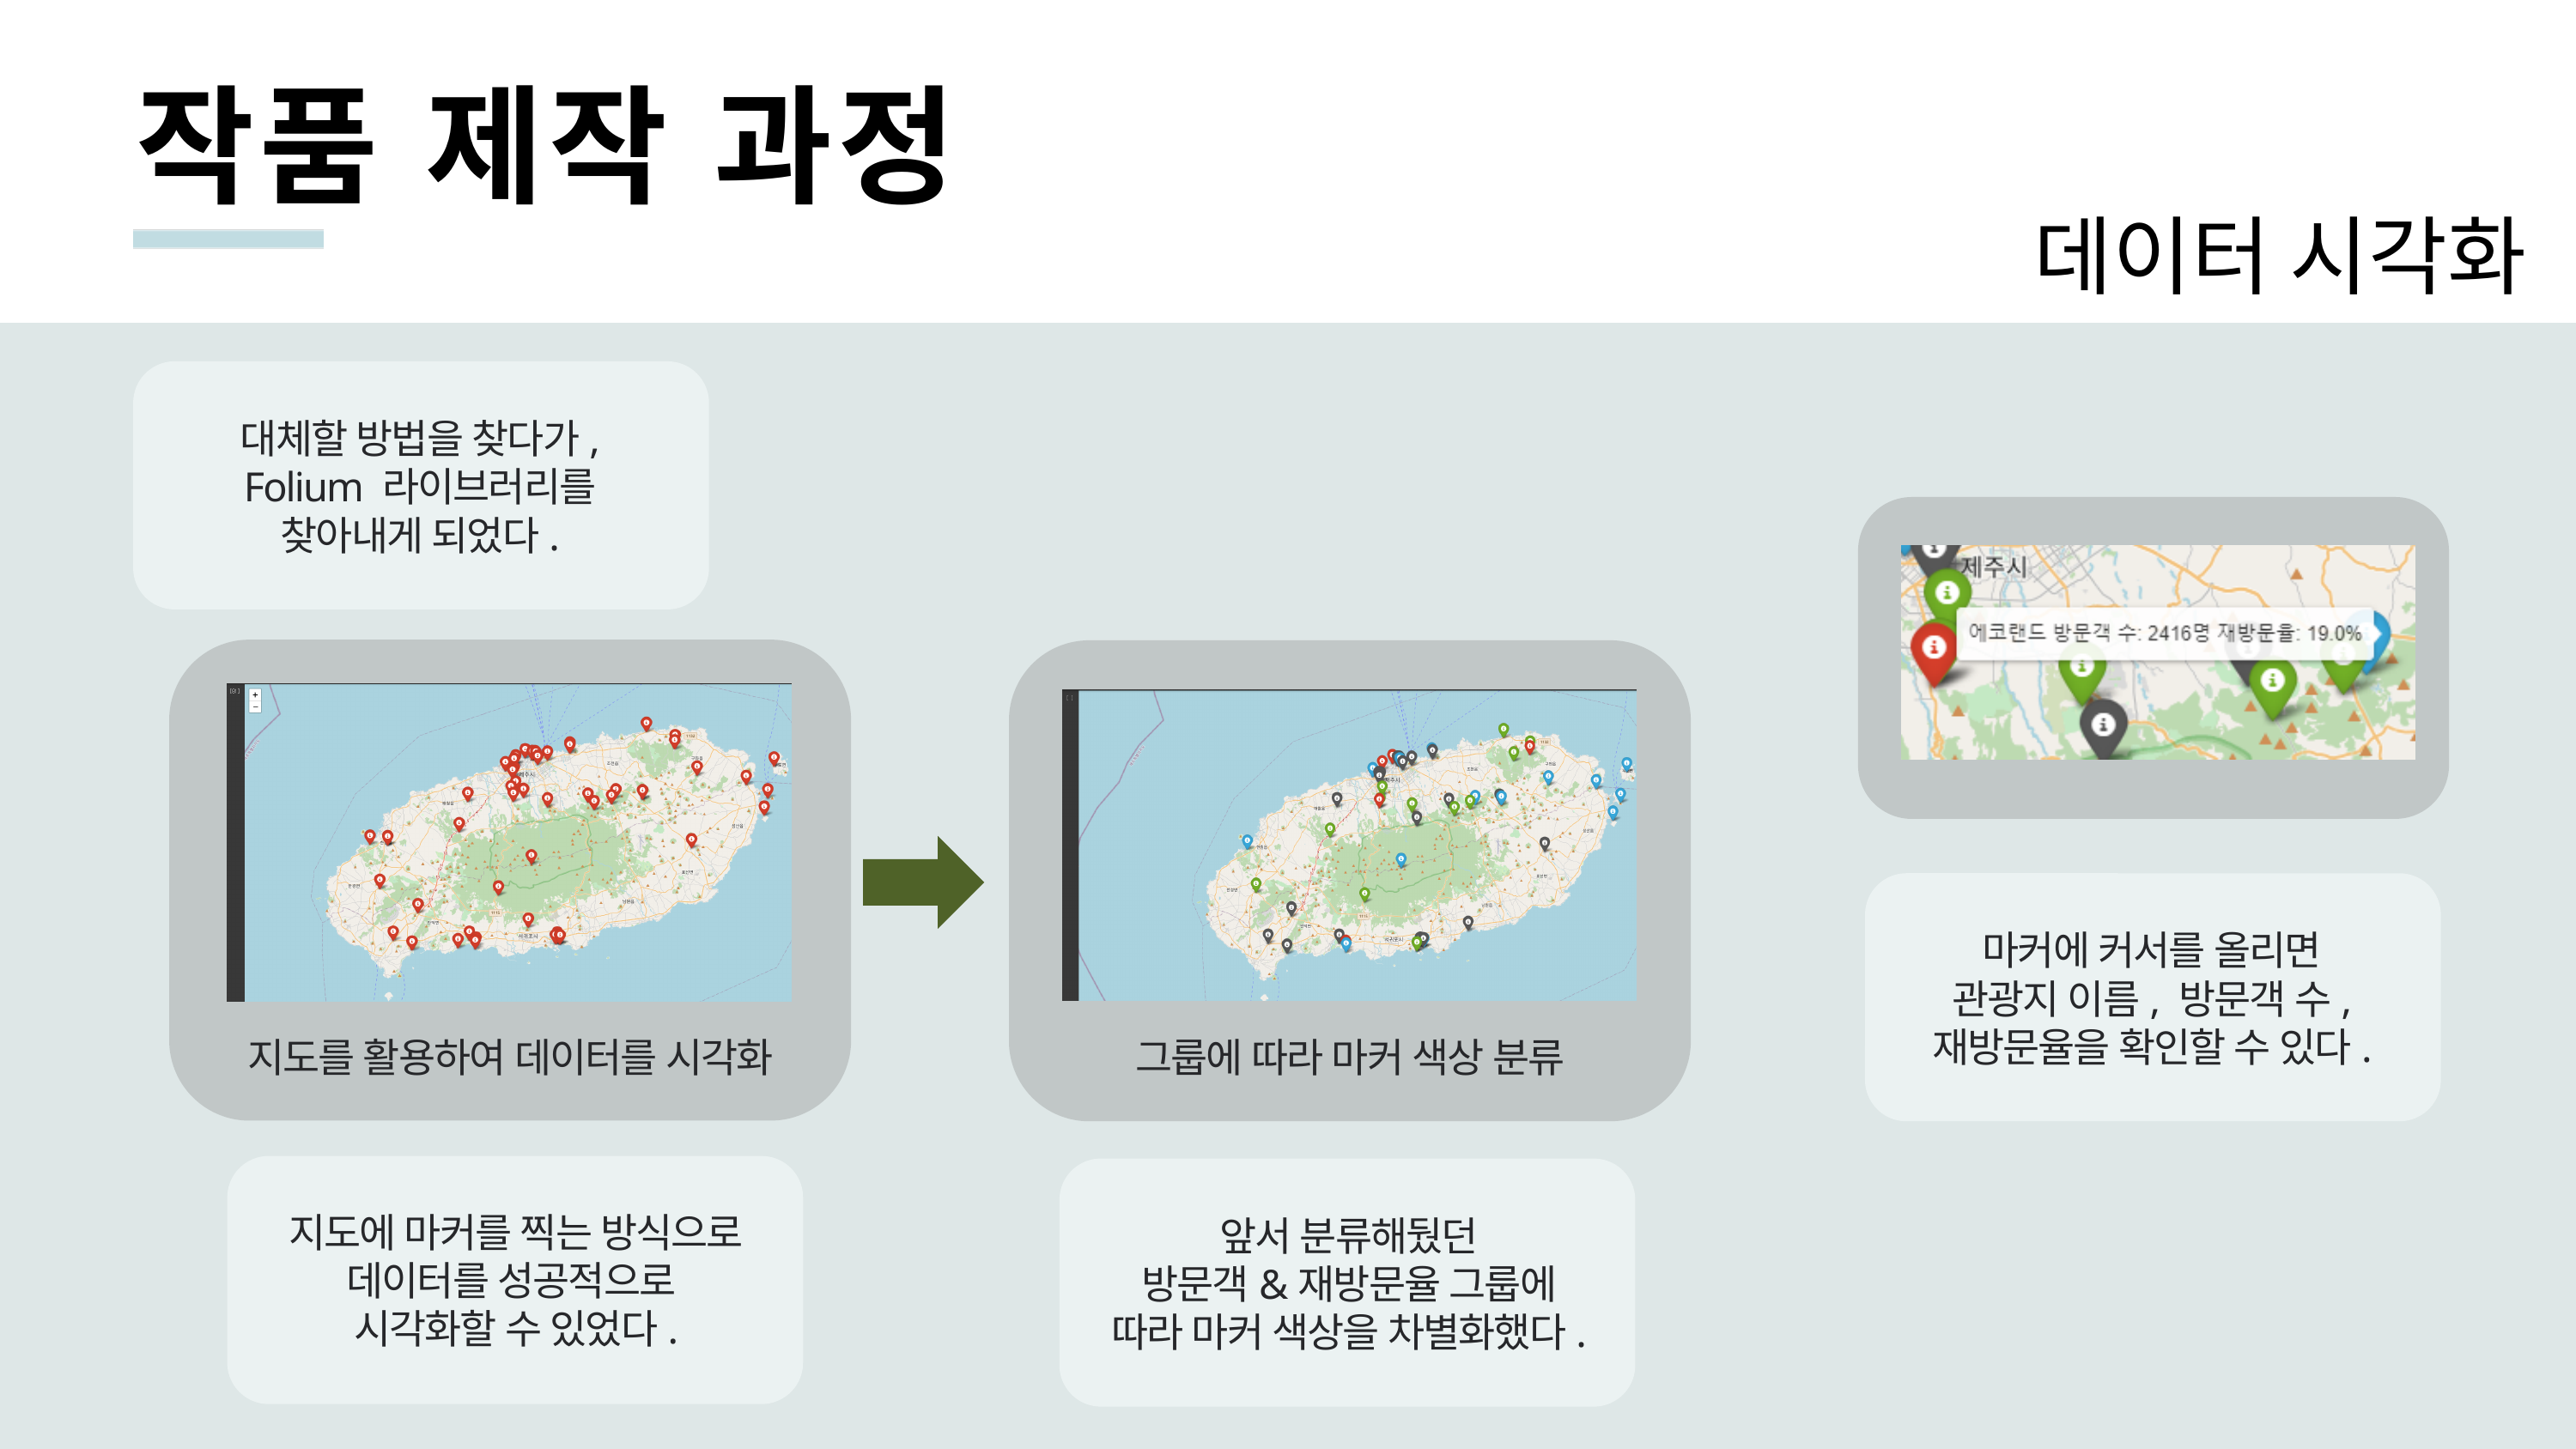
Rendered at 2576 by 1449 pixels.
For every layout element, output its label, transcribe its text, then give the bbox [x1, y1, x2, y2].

picture [0, 323, 2576, 1449]
text_box 데이터 시각화 [1742, 195, 2576, 312]
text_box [133, 204, 324, 276]
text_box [935, 496, 2450, 1407]
text_box 작품 제작 과정 [123, 58, 1074, 237]
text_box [131, 361, 709, 610]
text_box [95, 639, 931, 1407]
